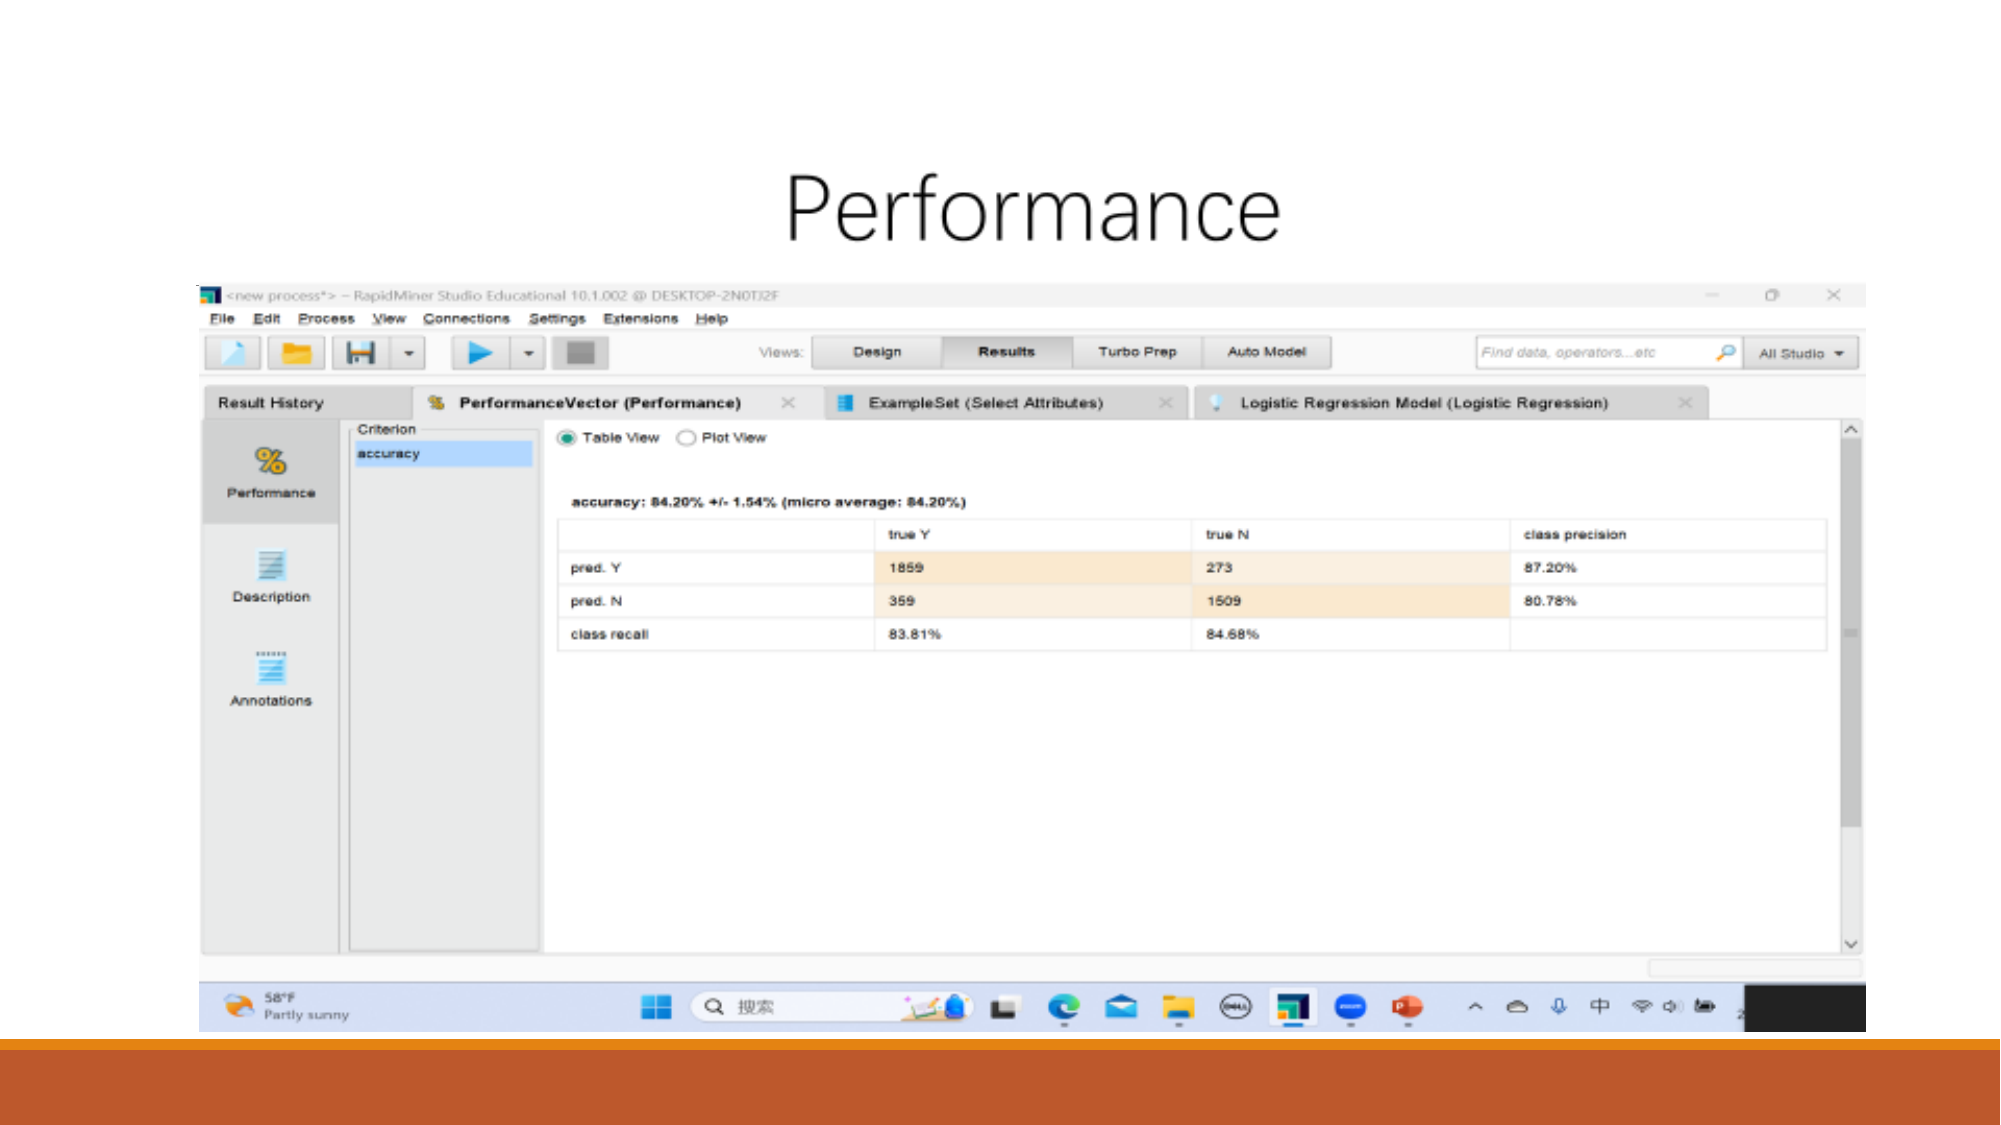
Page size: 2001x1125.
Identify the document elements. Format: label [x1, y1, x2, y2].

picture [198, 93, 1867, 1032]
